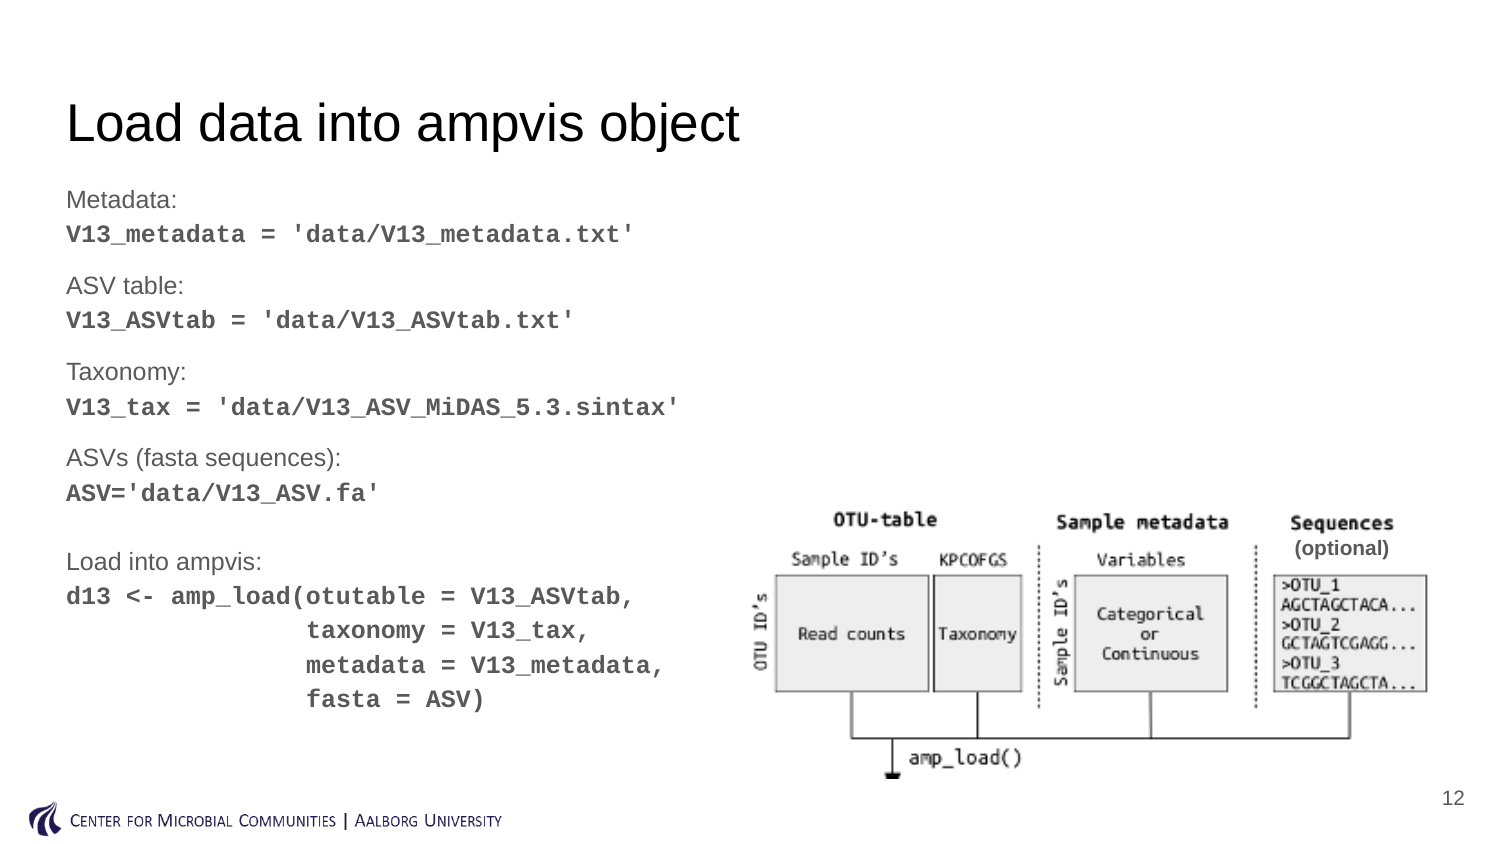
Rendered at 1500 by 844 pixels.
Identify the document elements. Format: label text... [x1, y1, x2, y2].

picture [738, 501, 1462, 779]
slide_number ‹#› [1389, 764, 1480, 830]
title Load data into ampvis object [51, 72, 1449, 167]
list Metadata: V13_metadata = 'data/V13_metadata.txt' ASV table: V13_ASVtab = 'data/V13_ASVtab.txt' Taxonomy: V13_tax = 'data/V13_ASV_MiDAS_5.3.sintax' ASVs (fasta sequences): ASV='data/V13_ASV.fa' Load into ampvis: d13 <- amp_load(otutable = V13_ASVtab, taxonomy = V13_tax, metadata = V13_metadata, fasta = ASV) [51, 164, 859, 802]
picture [0, 792, 516, 844]
